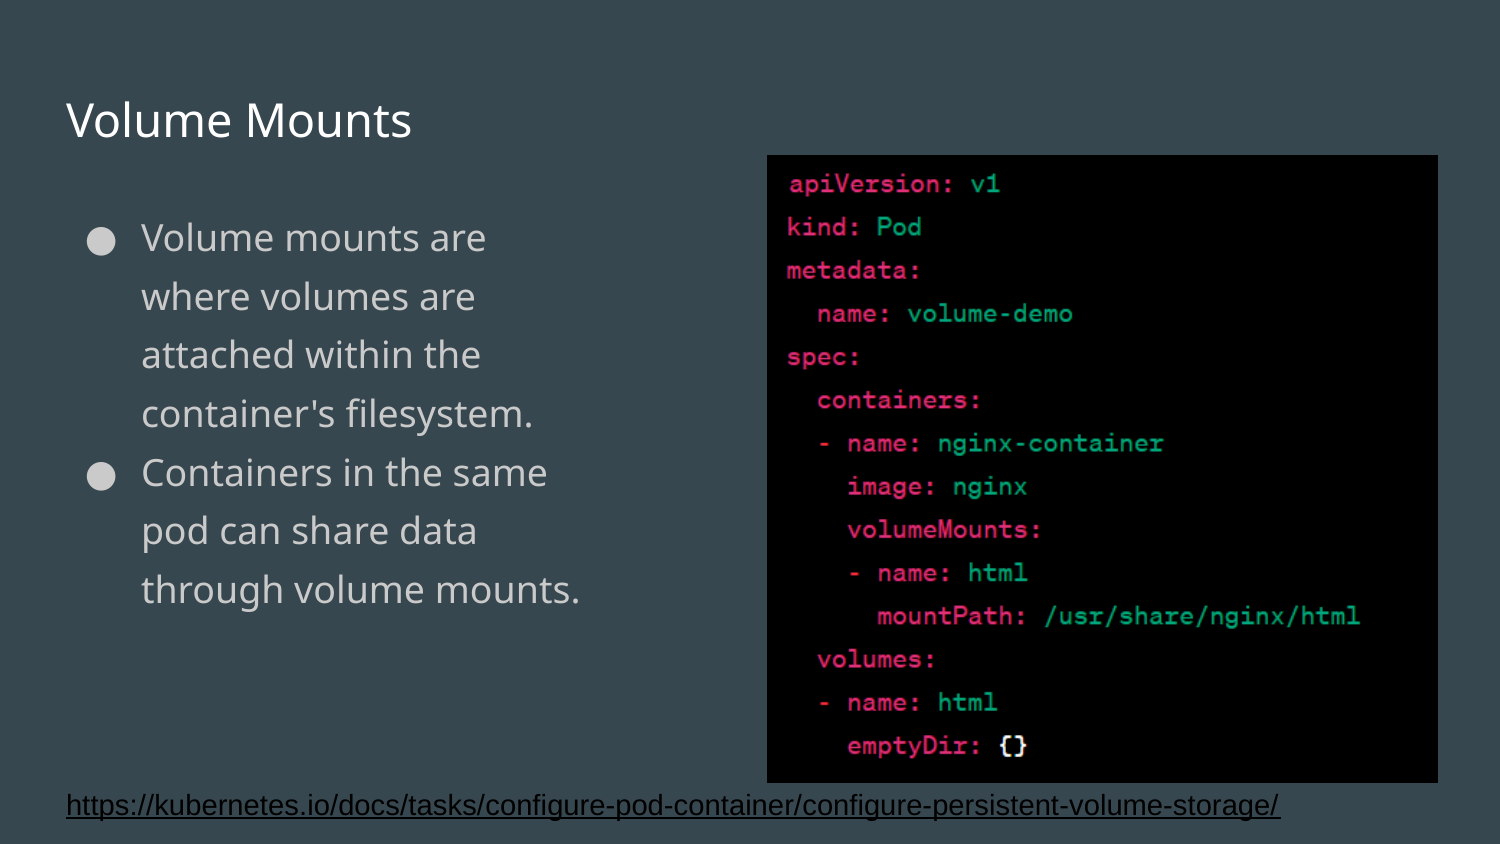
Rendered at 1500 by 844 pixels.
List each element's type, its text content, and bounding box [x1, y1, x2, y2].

list Volume mounts are where volumes are attached within the container's filesystem. Containers in the same pod can share data through volume mounts. [51, 189, 600, 750]
title Volume Mounts [51, 72, 1449, 167]
picture [767, 155, 1438, 783]
text_box https://kubernetes.io/docs/tasks/configure-pod-container/configure-persistent-volume-storage/ [51, 771, 1390, 837]
